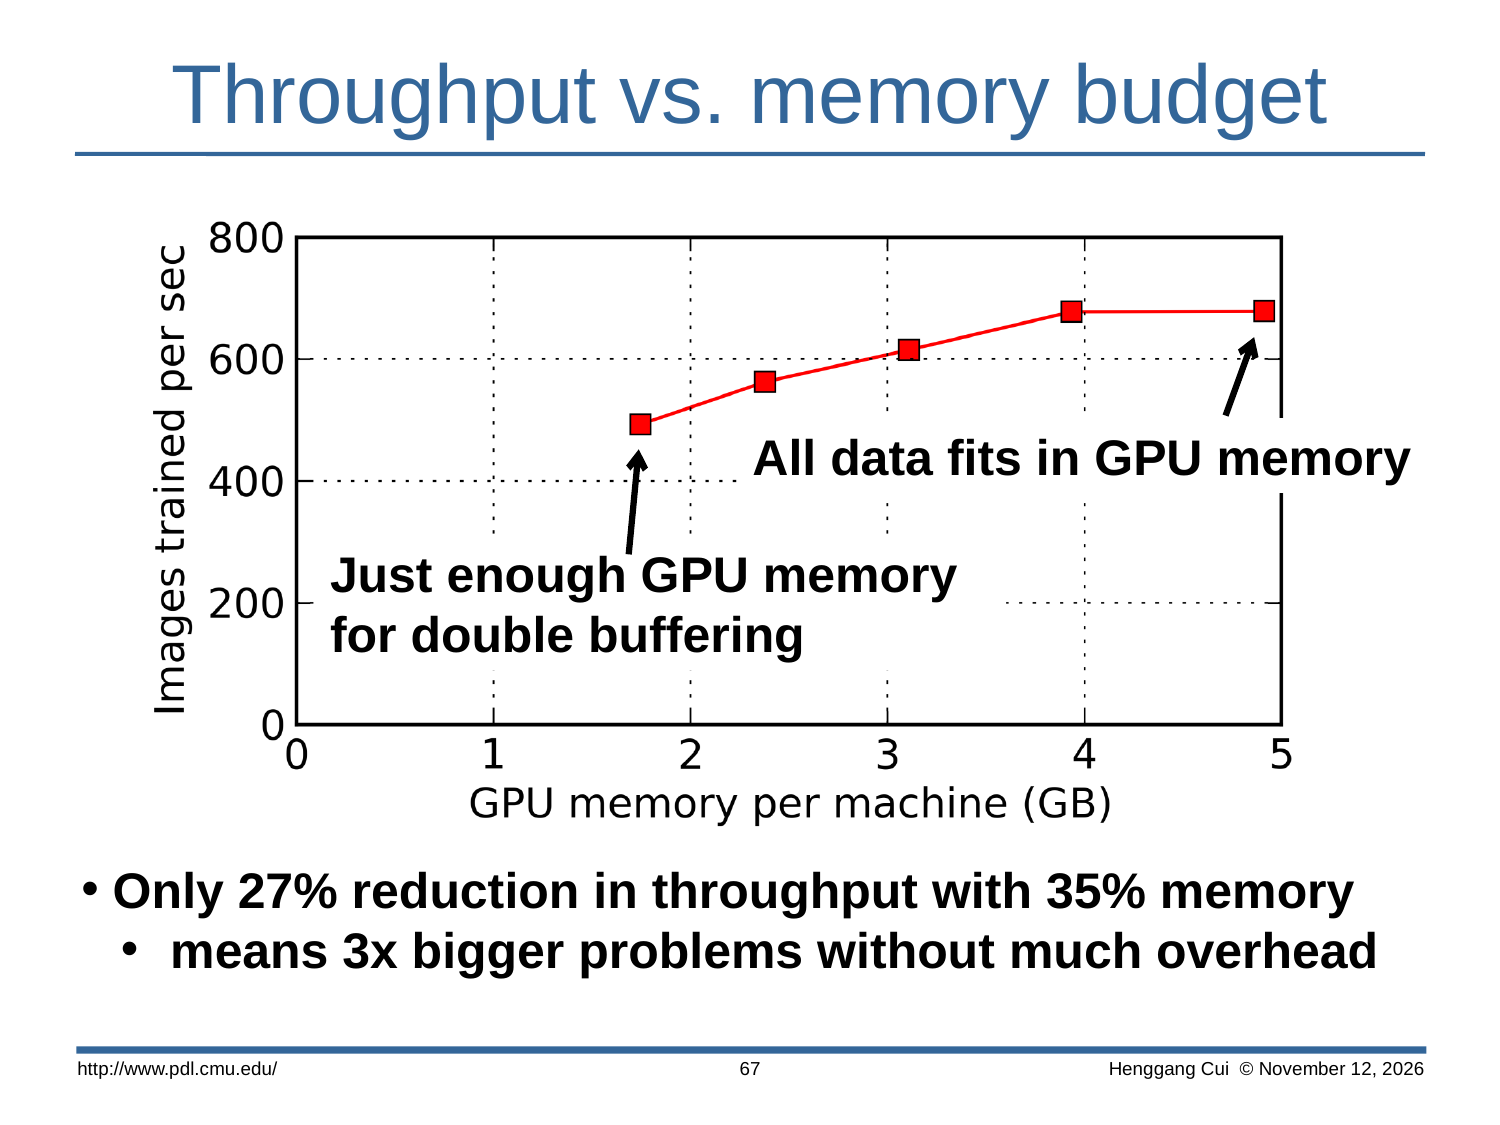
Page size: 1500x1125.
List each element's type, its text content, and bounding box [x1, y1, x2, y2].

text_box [580, 496, 687, 508]
footer http://www.pdl.cmu.edu/ [60, 1048, 436, 1112]
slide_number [1059, 1048, 1442, 1112]
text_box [1200, 361, 1280, 391]
slide_number 67 [603, 1048, 897, 1084]
text_box All data fits in GPU memory [1338, 418, 1500, 493]
text_box Only 27% reduction in throughput with 35% memory means 3x bigger problems without much overhead [66, 850, 1460, 986]
title Throughput vs. memory budget [0, 34, 1500, 147]
picture [107, 179, 1335, 868]
